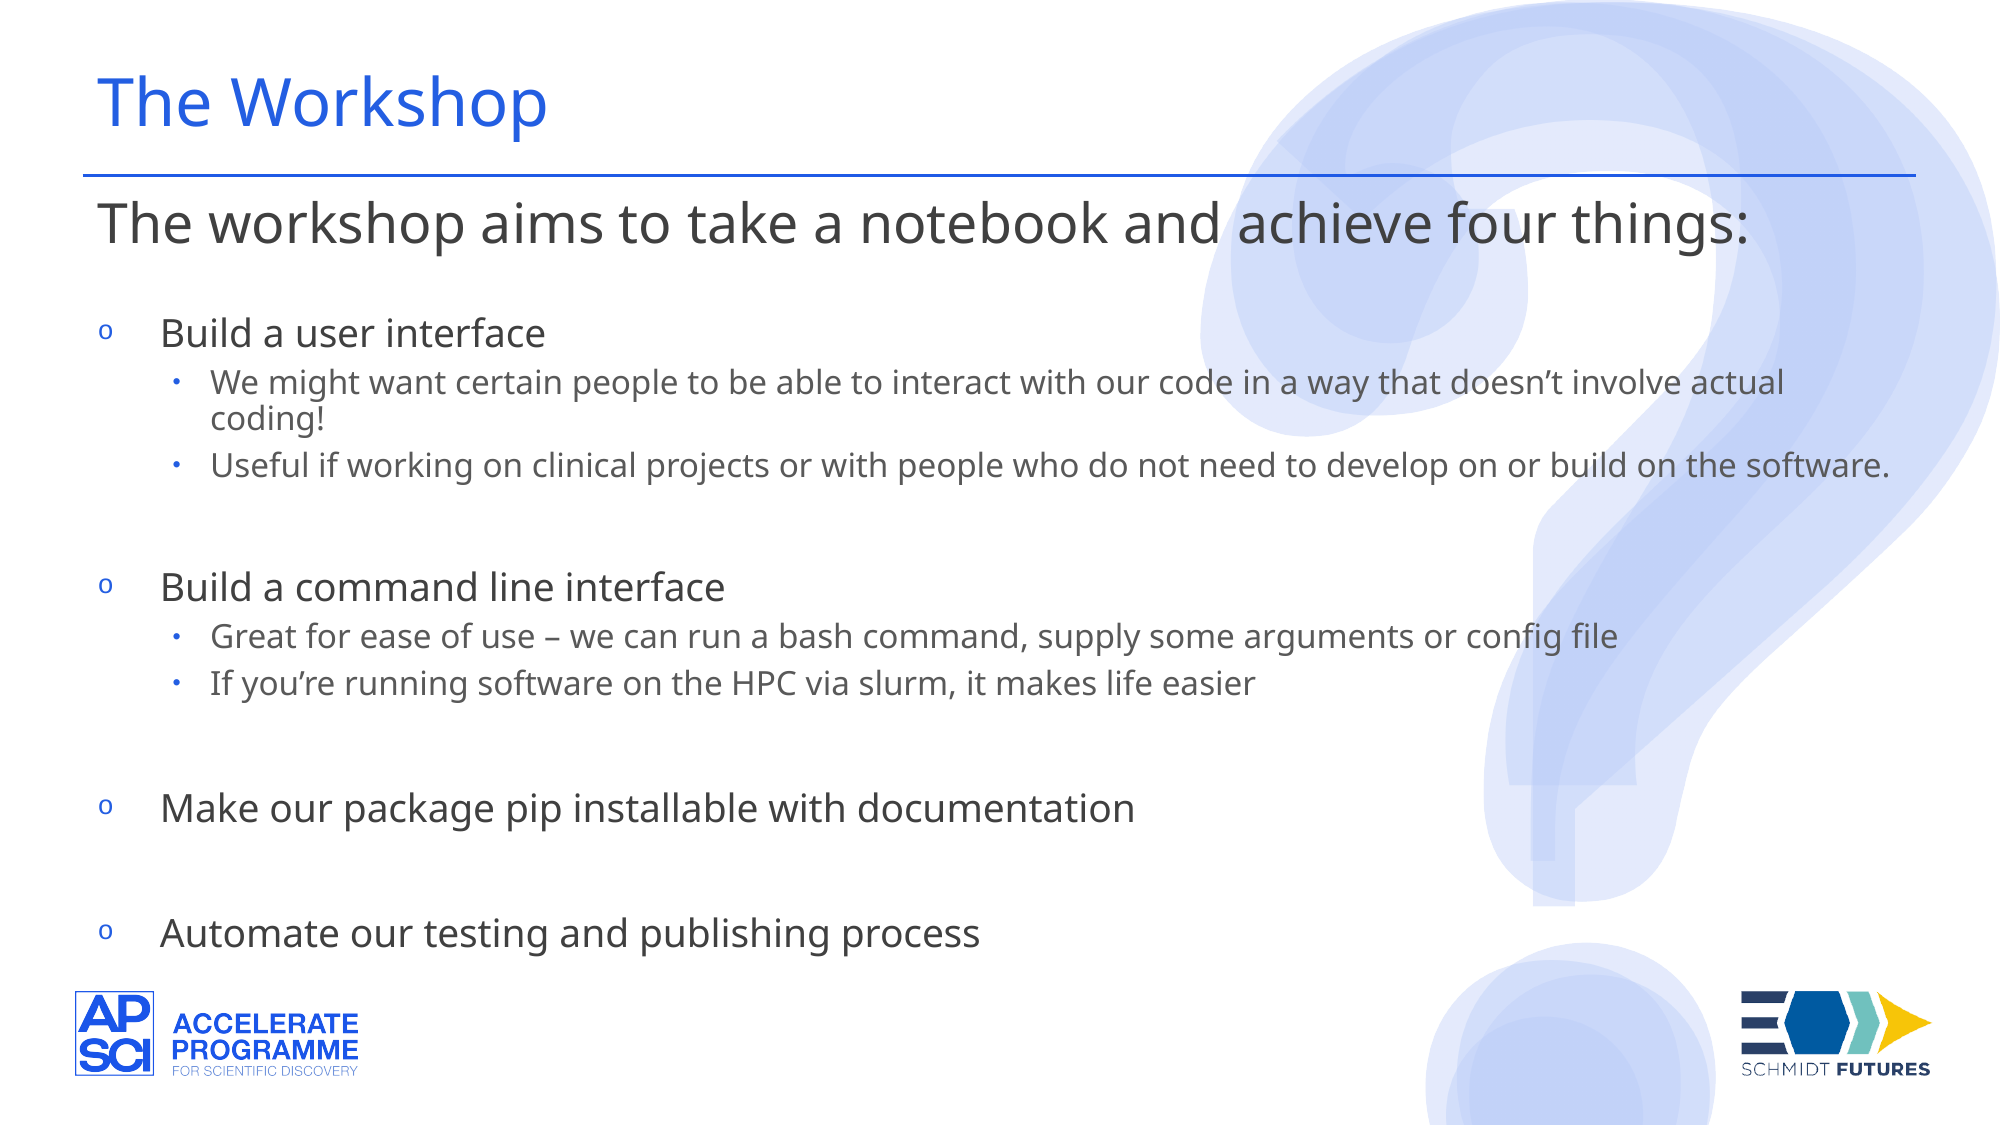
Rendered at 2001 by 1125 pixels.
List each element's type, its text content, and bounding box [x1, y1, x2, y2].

list The Workshop [82, 61, 1916, 166]
picture [1741, 991, 1933, 1076]
picture [75, 991, 358, 1076]
list Build a user interface We might want certain people to be able to interact with our code in a way that doesn’t involve actual coding! Useful if working on clinical projects or with people who do not need to develop on or build on the software. Build a command line interface Great for ease of use – we can run a bash command, supply some arguments or config file If you’re running software on the HPC via slurm, it makes life easier Make our package pip installable with documentation Automate our testing and publishing process [82, 306, 1916, 962]
list The workshop aims to take a notebook and achieve four things: [82, 187, 1916, 287]
